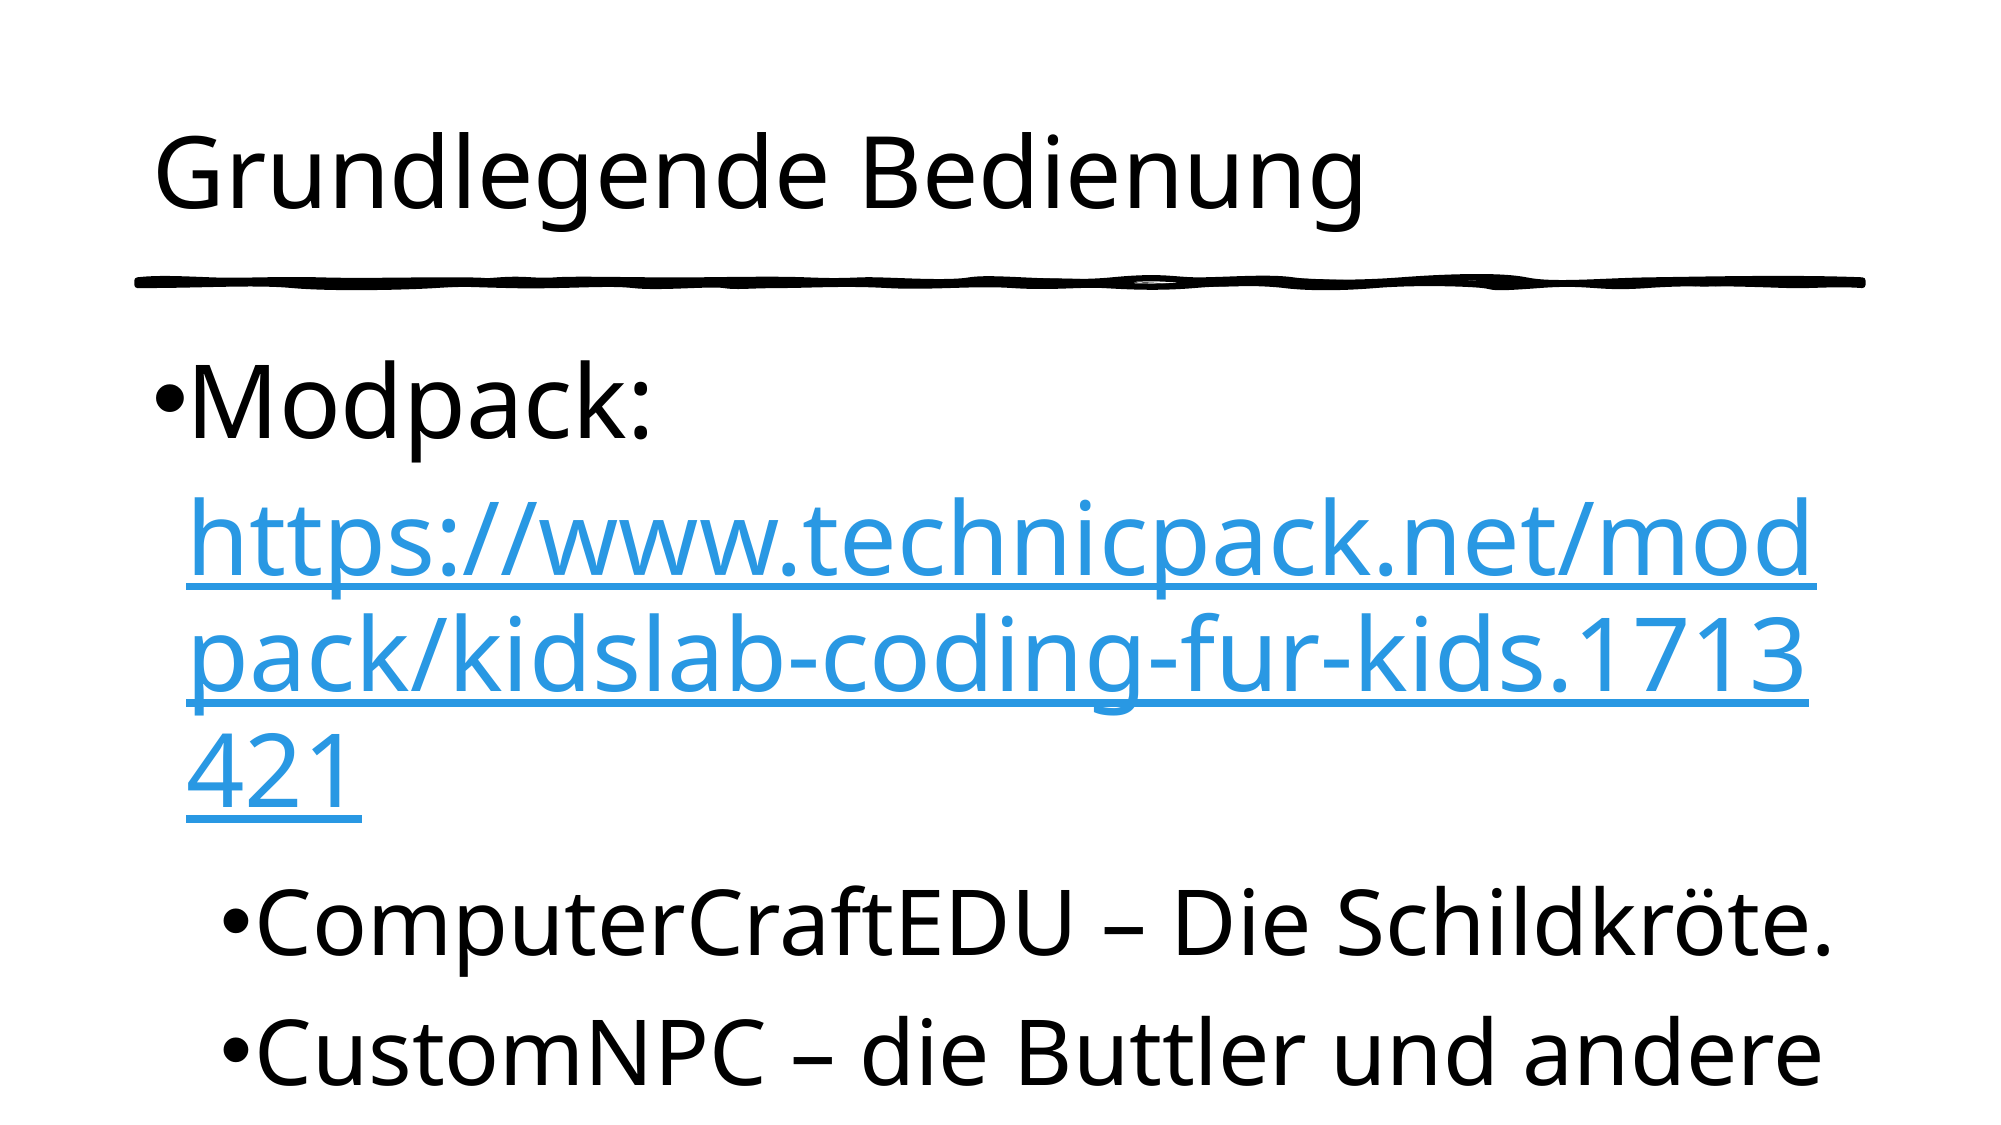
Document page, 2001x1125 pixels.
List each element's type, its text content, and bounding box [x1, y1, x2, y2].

list Modpack: https://www.technicpack.net/modpack/kidslab-coding-fur-kids.1713421 ComputerCraftEDU – Die Schildkröte. CustomNPC – die Buttler und andere helfende Figuren im Spiel [137, 316, 1863, 1014]
title Grundlegende Bedienung [137, 59, 1863, 278]
